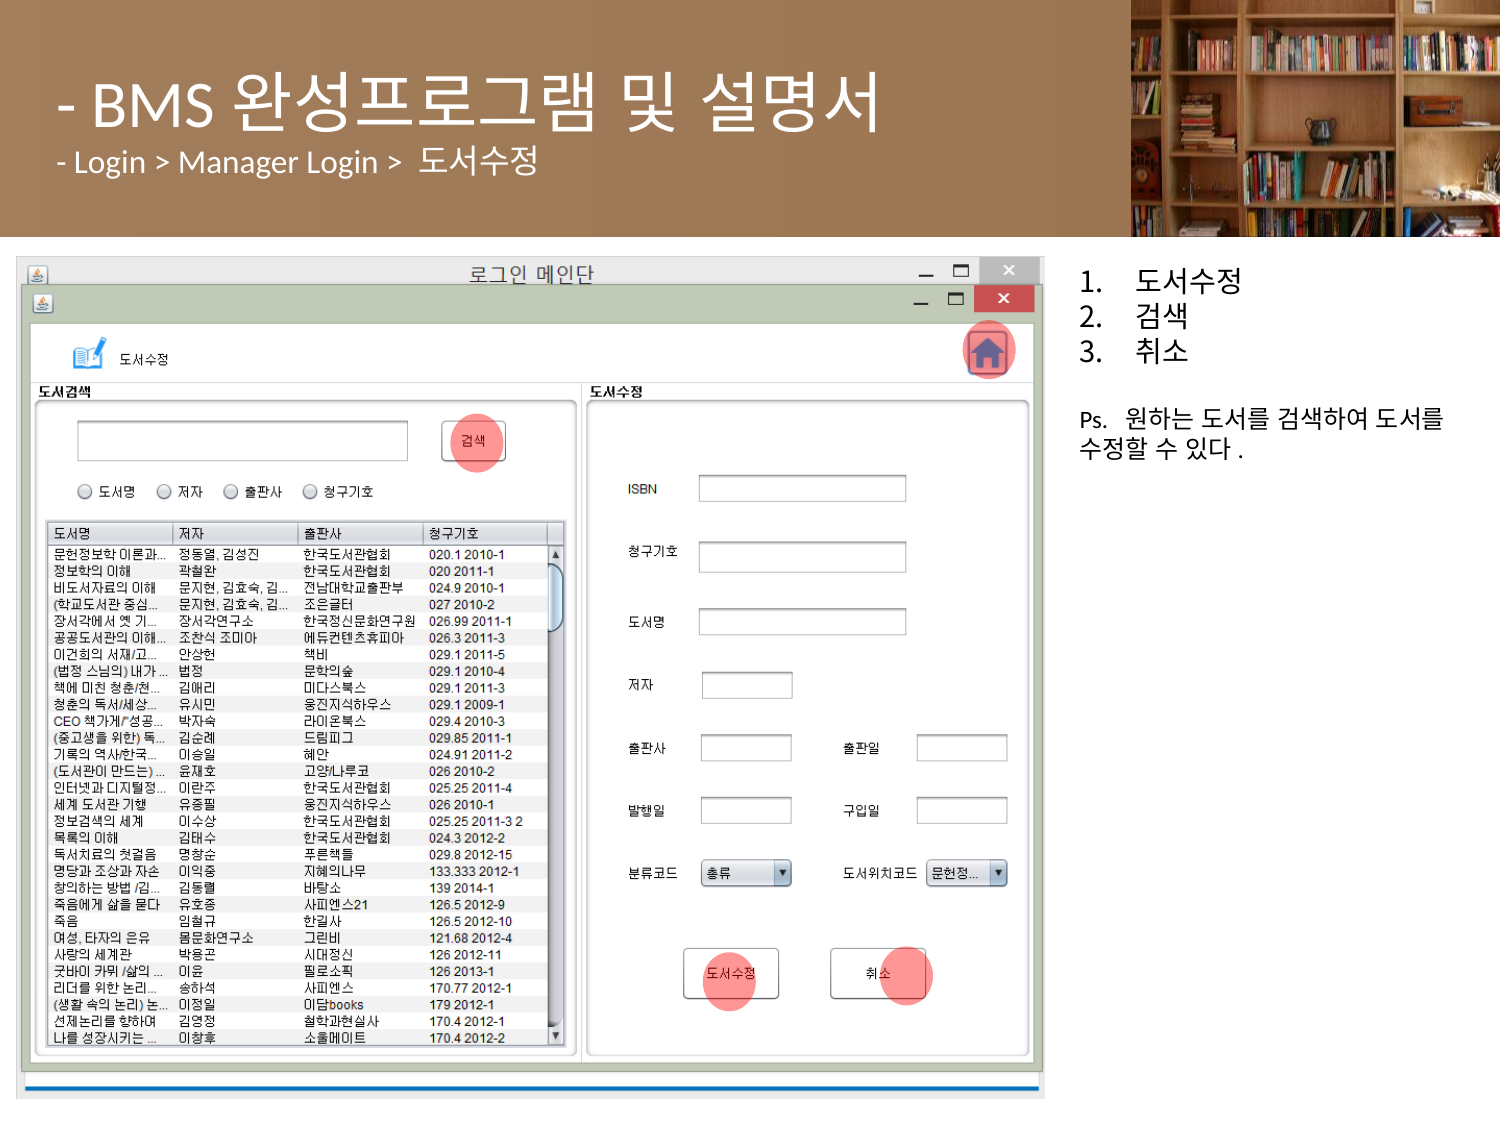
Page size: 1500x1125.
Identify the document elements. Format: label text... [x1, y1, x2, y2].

picture [16, 256, 1046, 1100]
picture [1131, 0, 1500, 237]
text_box 도서수정 검색 취소 Ps. 원하는 도서를 검색하여 도서를 수정할 수 있다. [1064, 256, 1461, 471]
title - BMS완성프로그램 및 설명서 - Login > Manager Login > 도서수정 [41, 45, 1164, 197]
